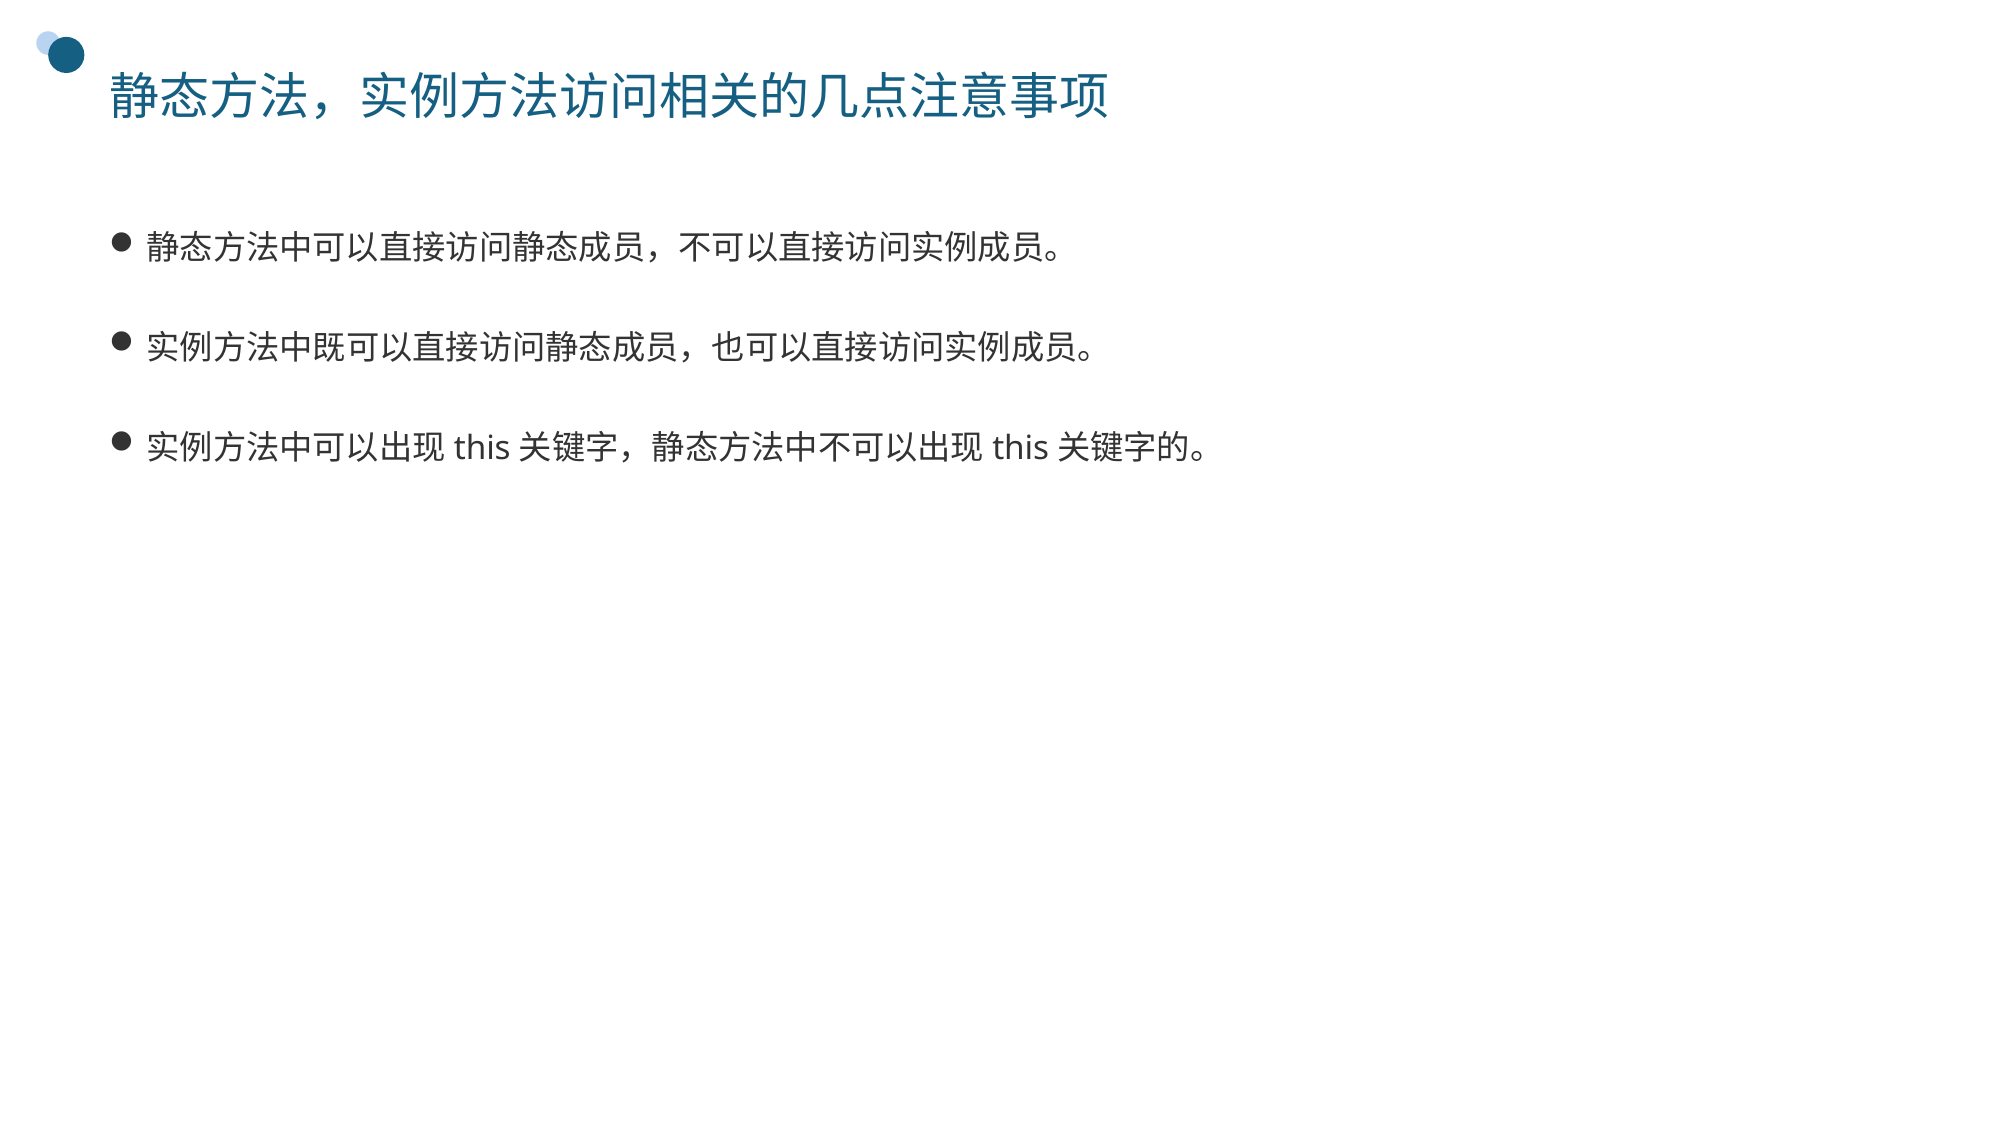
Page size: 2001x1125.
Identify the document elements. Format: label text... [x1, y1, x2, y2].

title 静态方法，实例方法访问相关的几点注意事项 [94, 55, 1858, 133]
text_box 静态方法中可以直接访问静态成员，不可以直接访问实例成员。 实例方法中既可以直接访问静态成员，也可以直接访问实例成员。 实例方法中可以出现this关键字，静态方法中不可以出现this关键字的。 [94, 159, 1386, 574]
